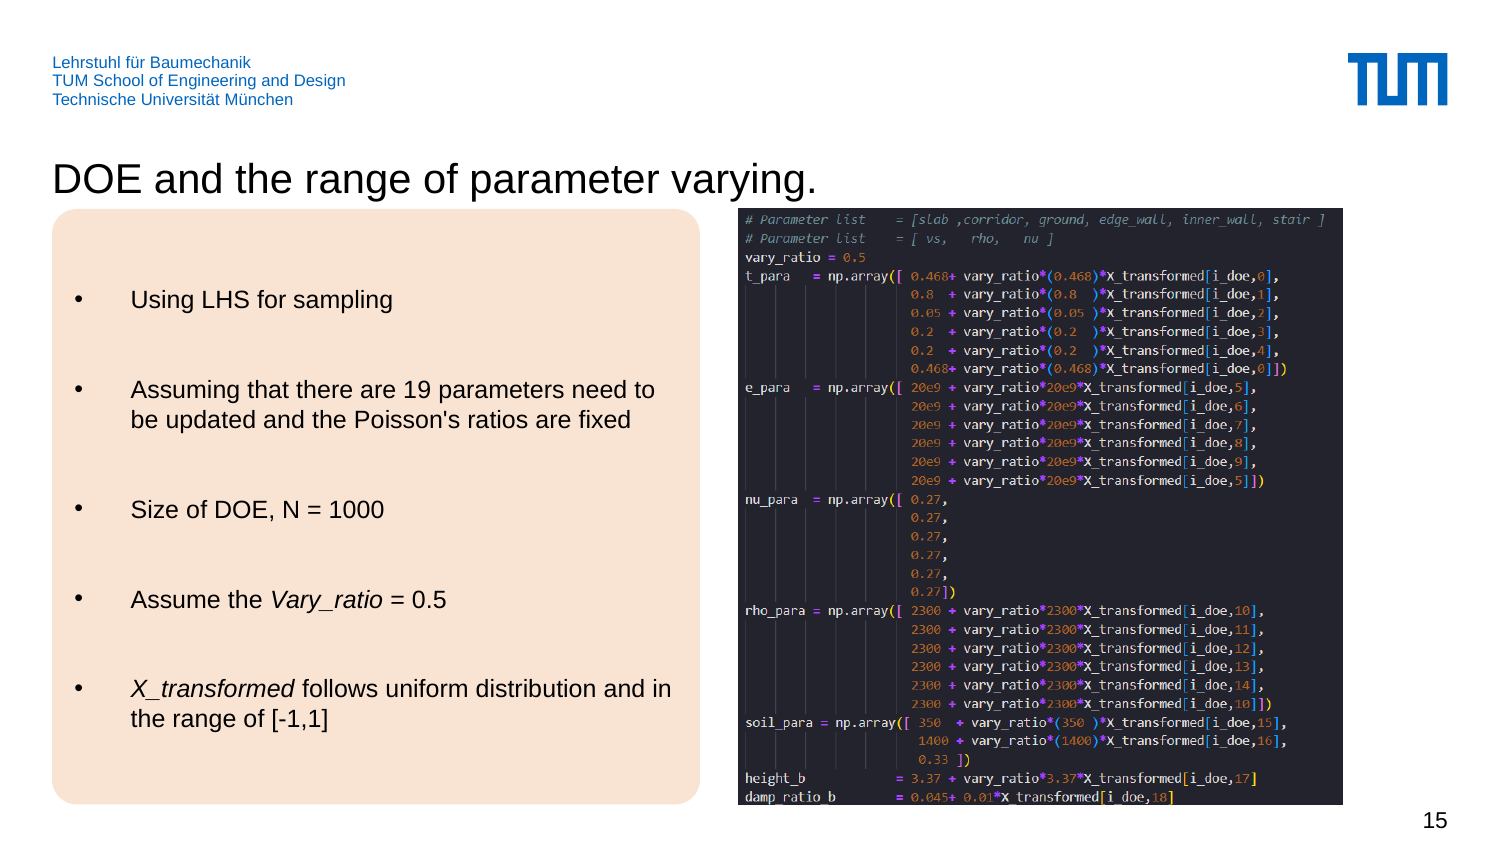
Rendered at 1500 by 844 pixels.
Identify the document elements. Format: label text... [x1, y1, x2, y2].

text_box Using LHS for sampling Assuming that there are 19 parameters need to be updated and the Poisson's ratios are fixed Size of DOE, N = 1000 Assume the Vary_ratio = 0.5 X_transformed follows uniform distribution and in the range of [-1,1] [49, 206, 703, 807]
picture [738, 208, 1343, 805]
title DOE and the range of parameter varying. [51, 134, 1449, 196]
slide_number 15 [1111, 796, 1448, 842]
